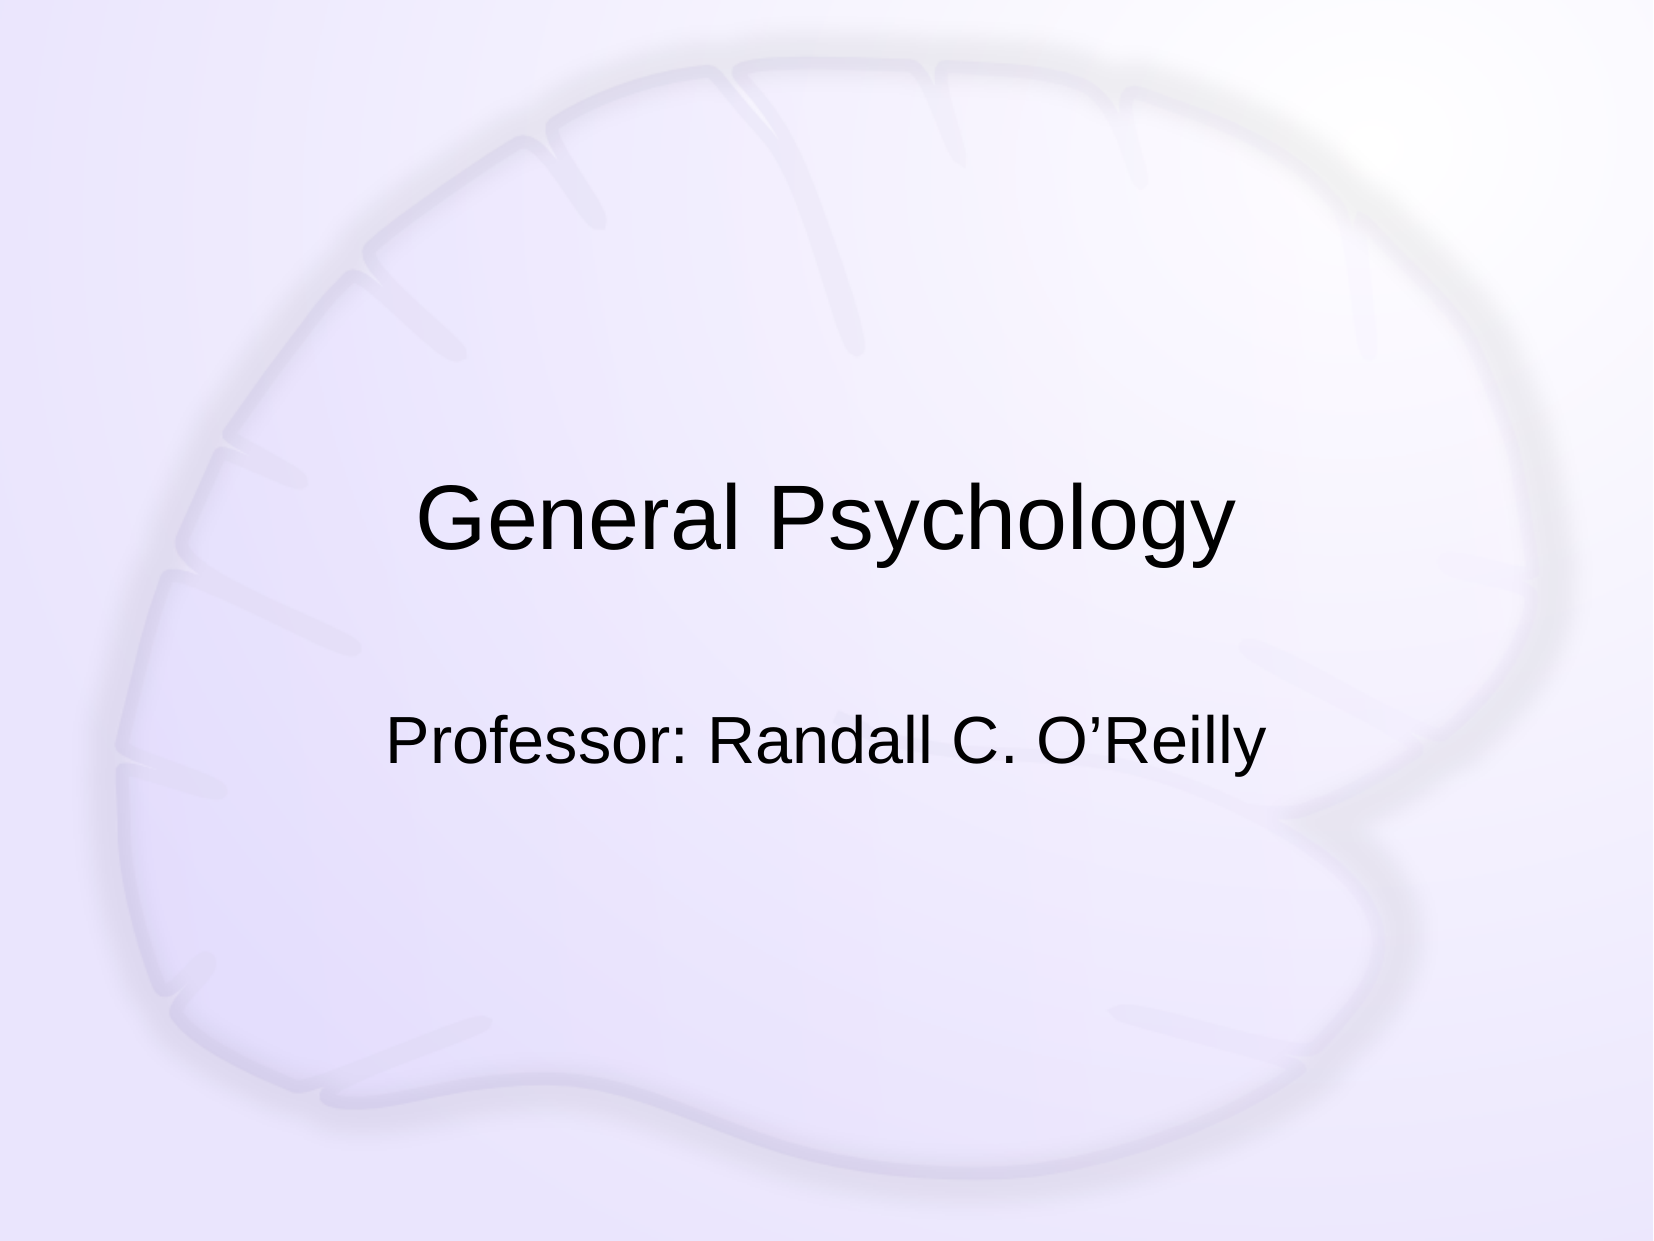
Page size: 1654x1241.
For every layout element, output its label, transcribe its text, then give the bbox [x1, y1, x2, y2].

title General Psychology [123, 385, 1530, 652]
subtitle Professor: Randall C. O’Reilly [247, 702, 1406, 1021]
picture [0, 0, 1654, 1241]
